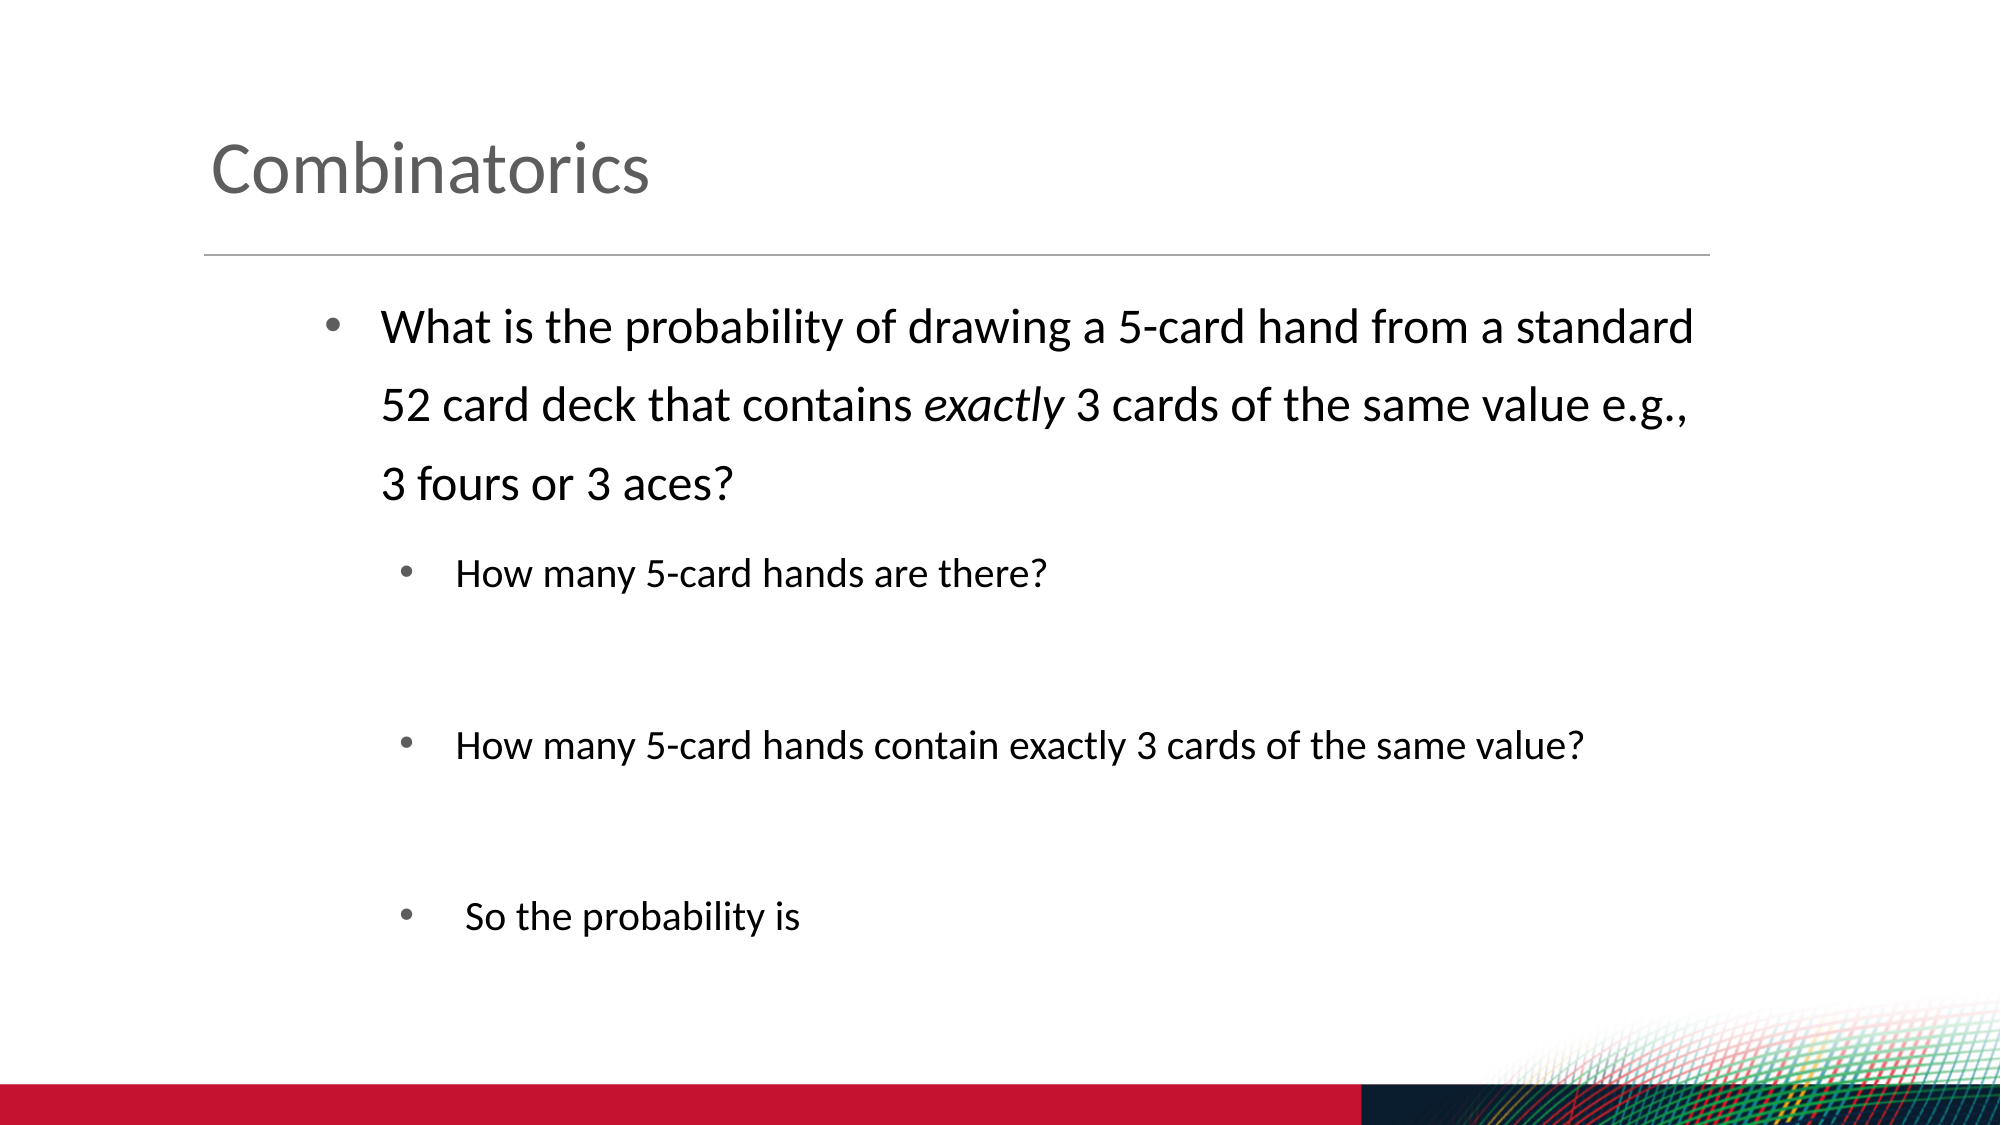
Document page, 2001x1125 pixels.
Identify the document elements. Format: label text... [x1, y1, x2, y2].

picture [0, 958, 2000, 1125]
list Combinatorics [204, 116, 1705, 223]
